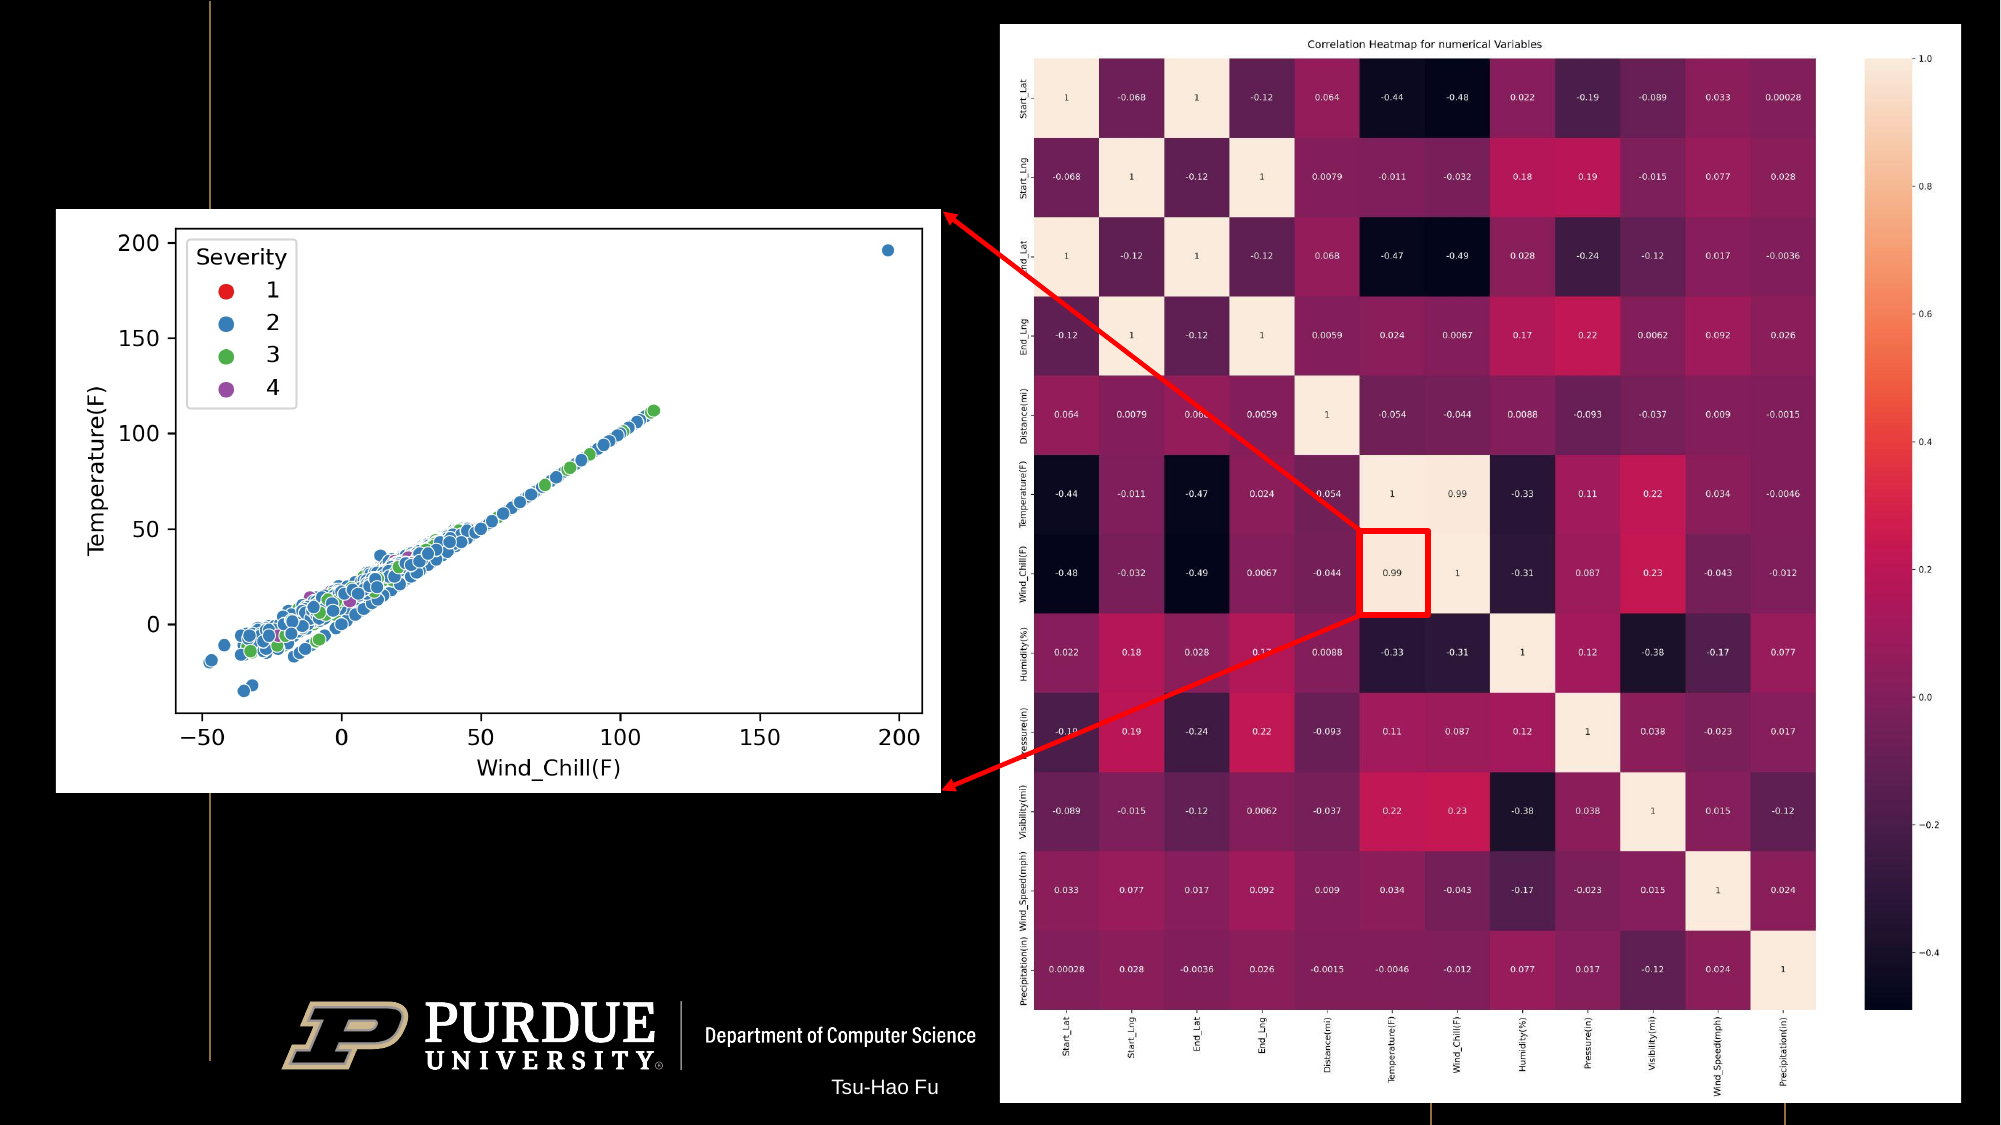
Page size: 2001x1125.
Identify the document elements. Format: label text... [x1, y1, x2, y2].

picture [999, 24, 1962, 1103]
picture [281, 998, 991, 1074]
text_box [942, 211, 1362, 532]
picture [55, 209, 942, 793]
slide_number Tsu-Hao Fu [710, 1056, 954, 1117]
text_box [941, 614, 1362, 791]
